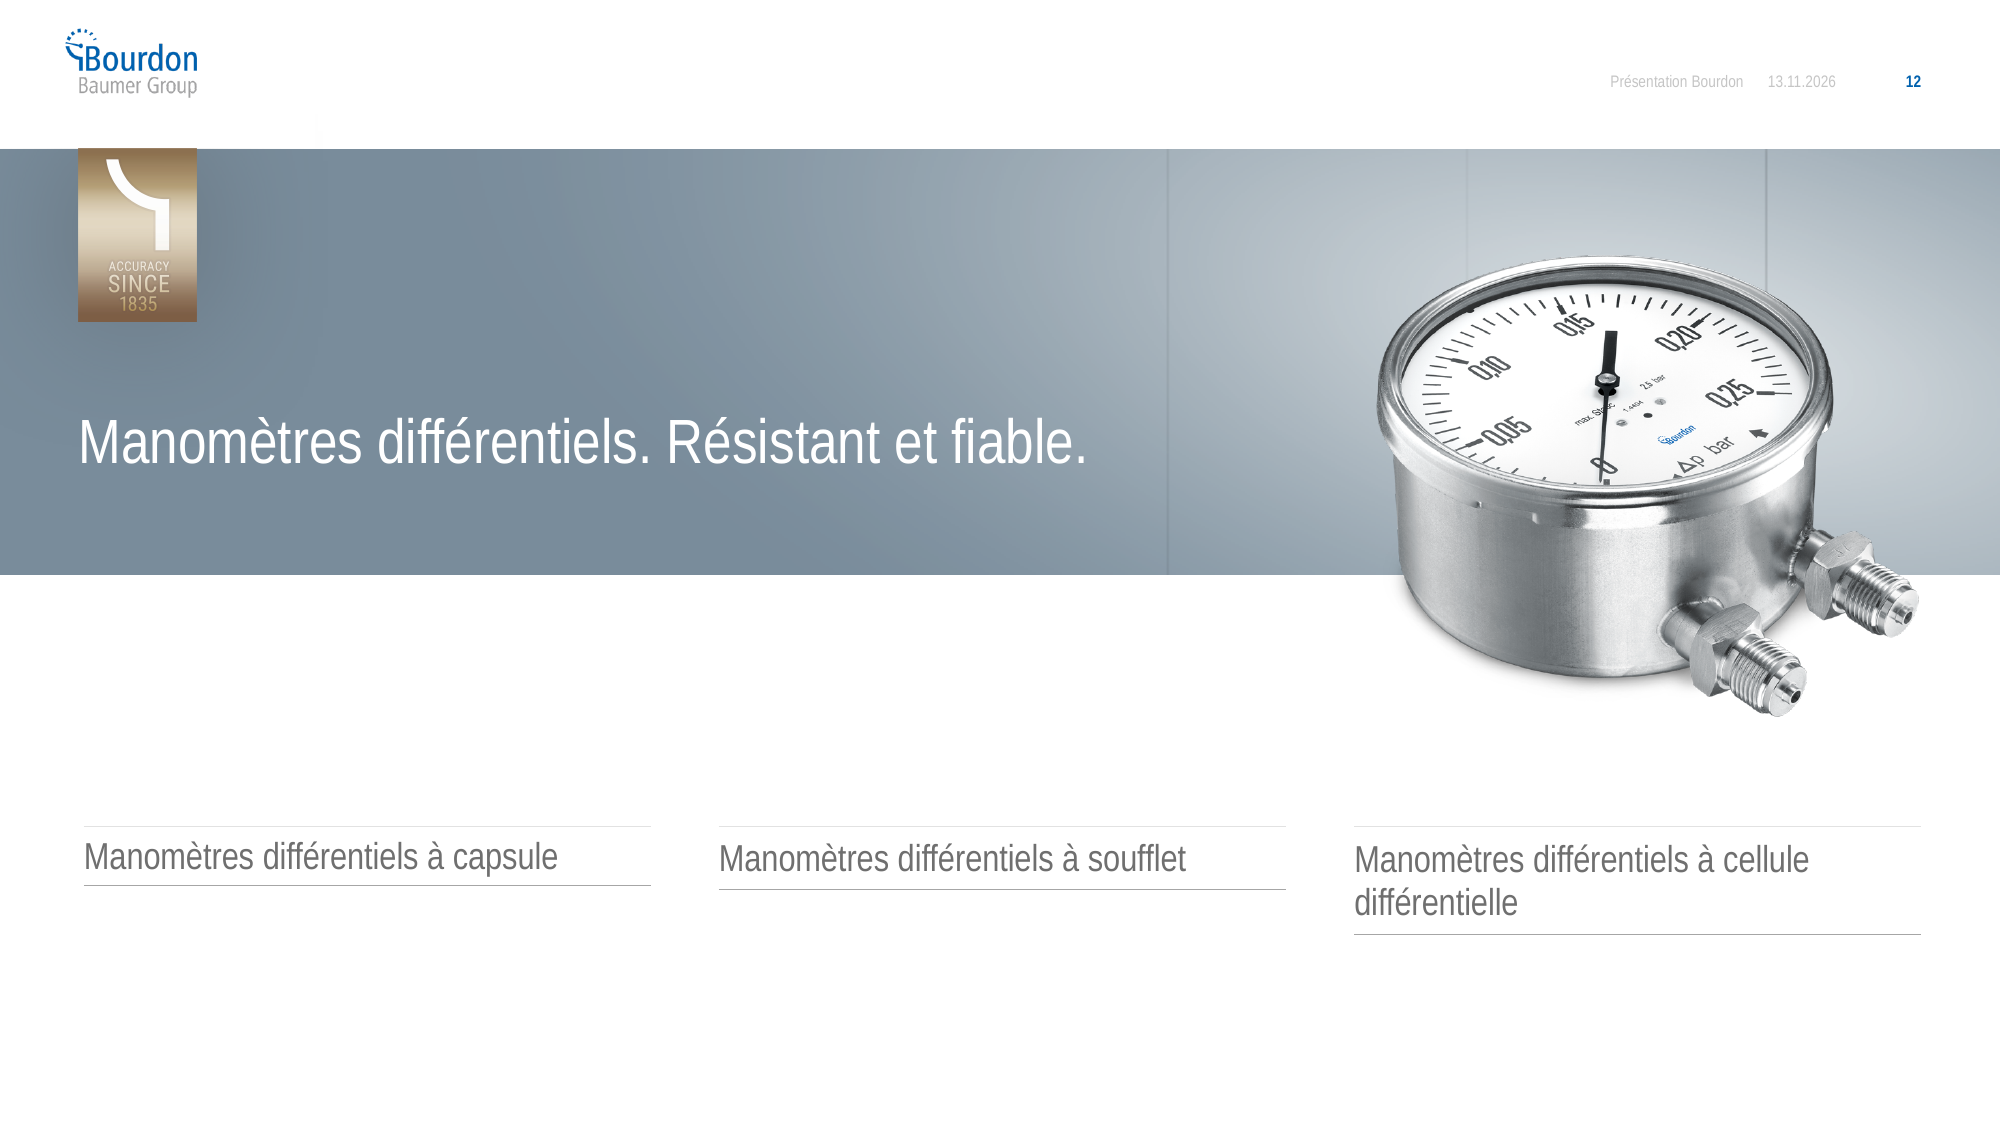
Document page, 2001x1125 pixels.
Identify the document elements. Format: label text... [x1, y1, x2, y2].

picture [0, 149, 2000, 953]
title Manomètres différentiels. Résistant et fiable. [78, 408, 1148, 575]
table_header Manomètres différentiels à soufflet [719, 827, 1148, 889]
footer Présentation Bourdon [999, 54, 1745, 108]
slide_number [1767, 54, 1874, 108]
slide_number 12 [1874, 54, 1922, 108]
table_header Manomètres différentiels à capsule [84, 827, 651, 885]
picture [65, 28, 197, 98]
